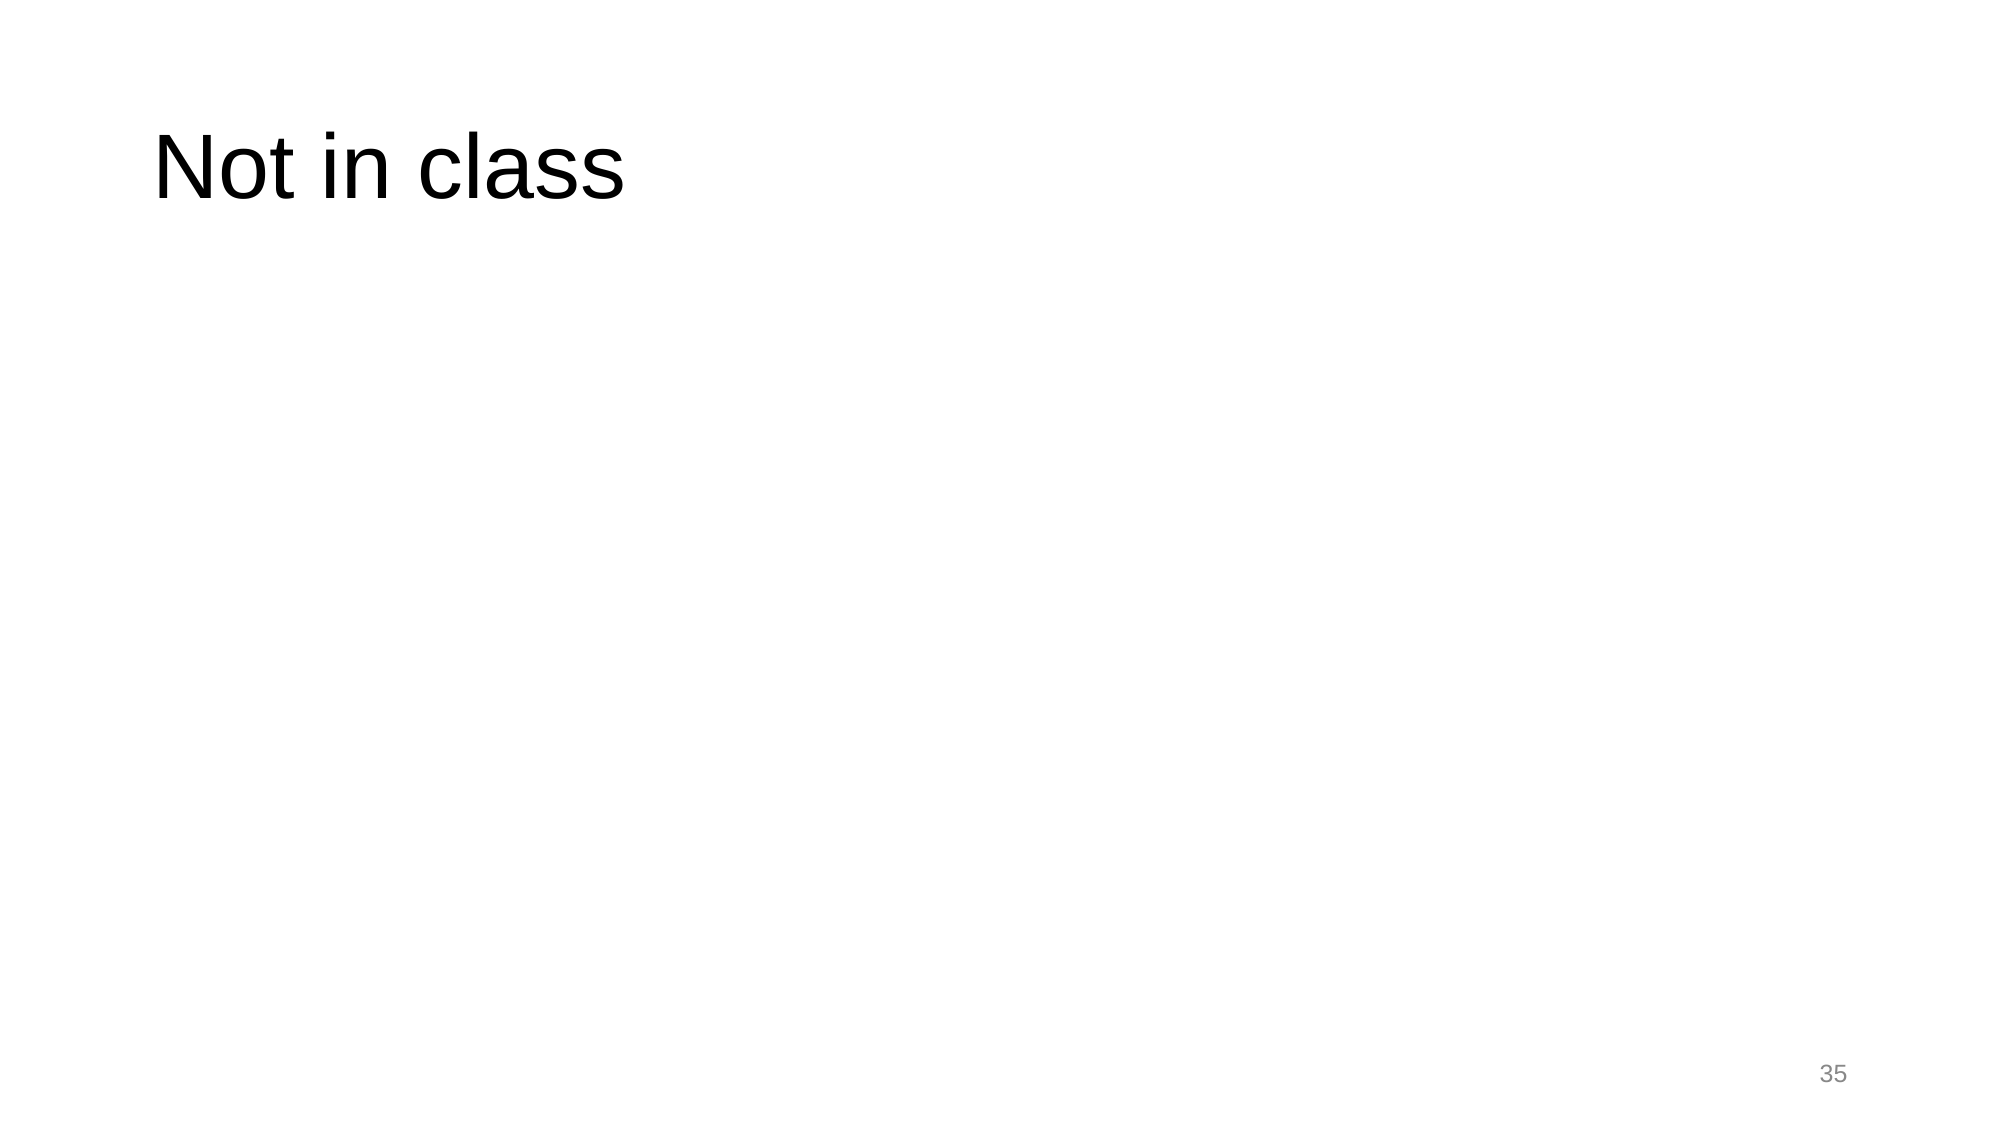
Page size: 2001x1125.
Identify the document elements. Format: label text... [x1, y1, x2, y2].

title Not in class [137, 59, 1863, 278]
slide_number 35 [1412, 1042, 1863, 1103]
